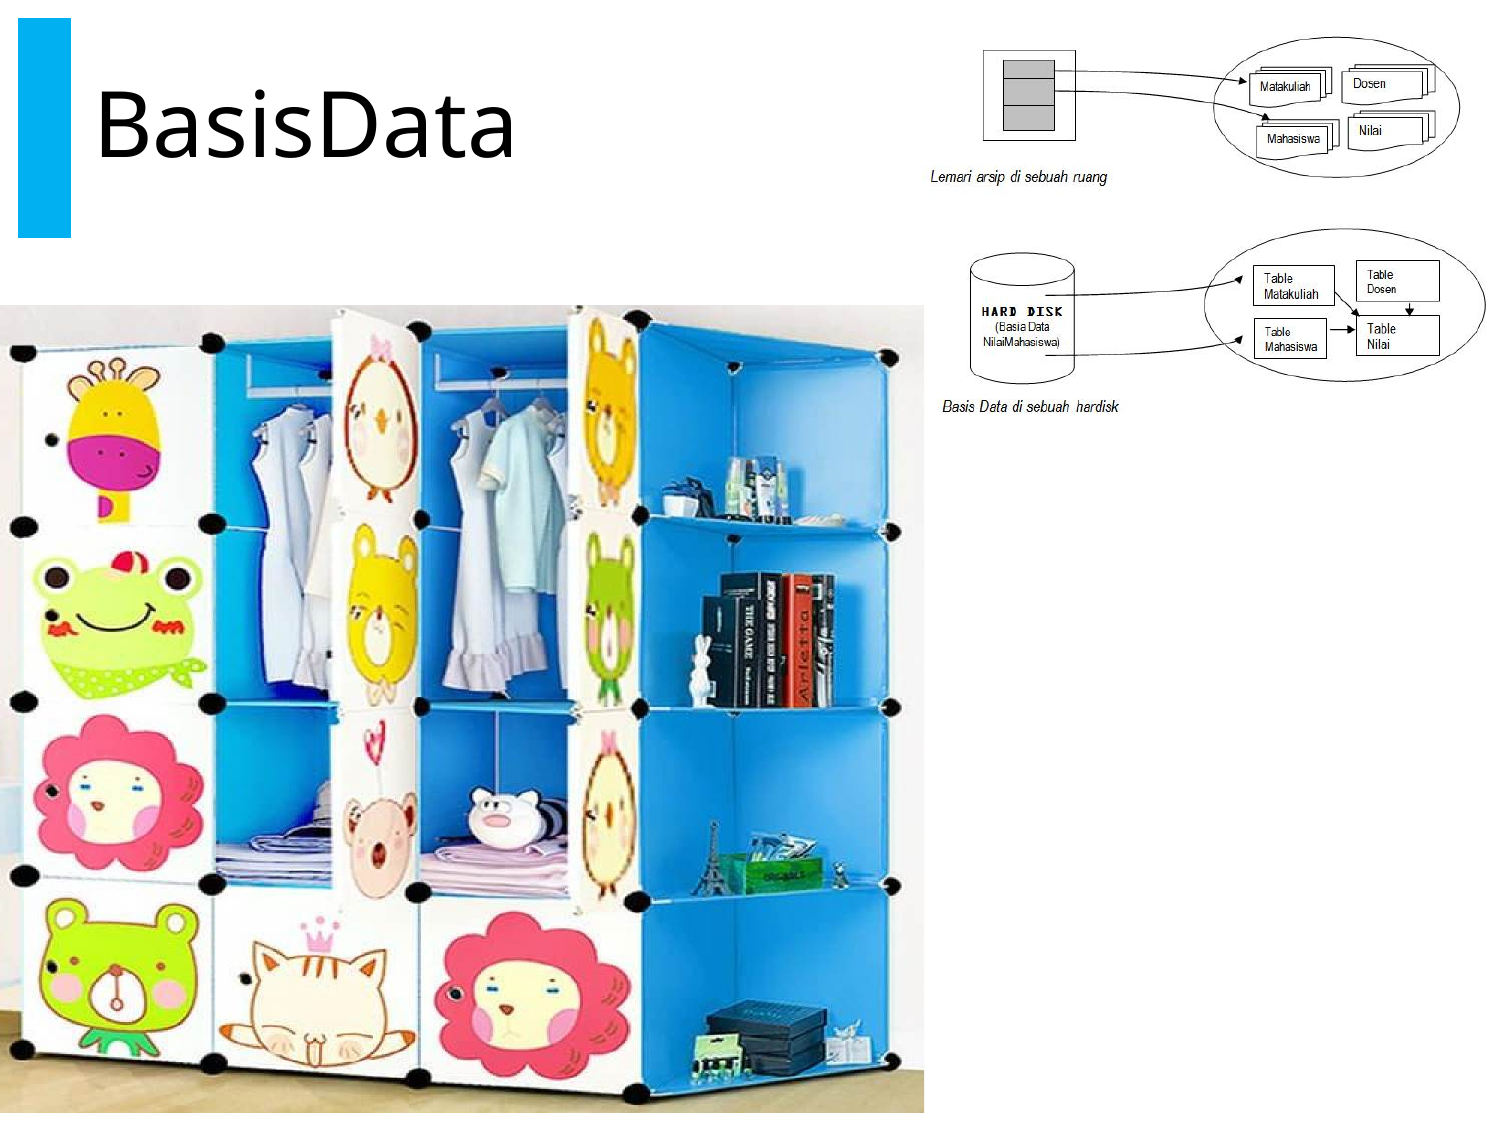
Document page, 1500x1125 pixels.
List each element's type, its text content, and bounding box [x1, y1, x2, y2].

picture [0, 19, 1500, 1113]
title BasisData [78, 19, 921, 237]
